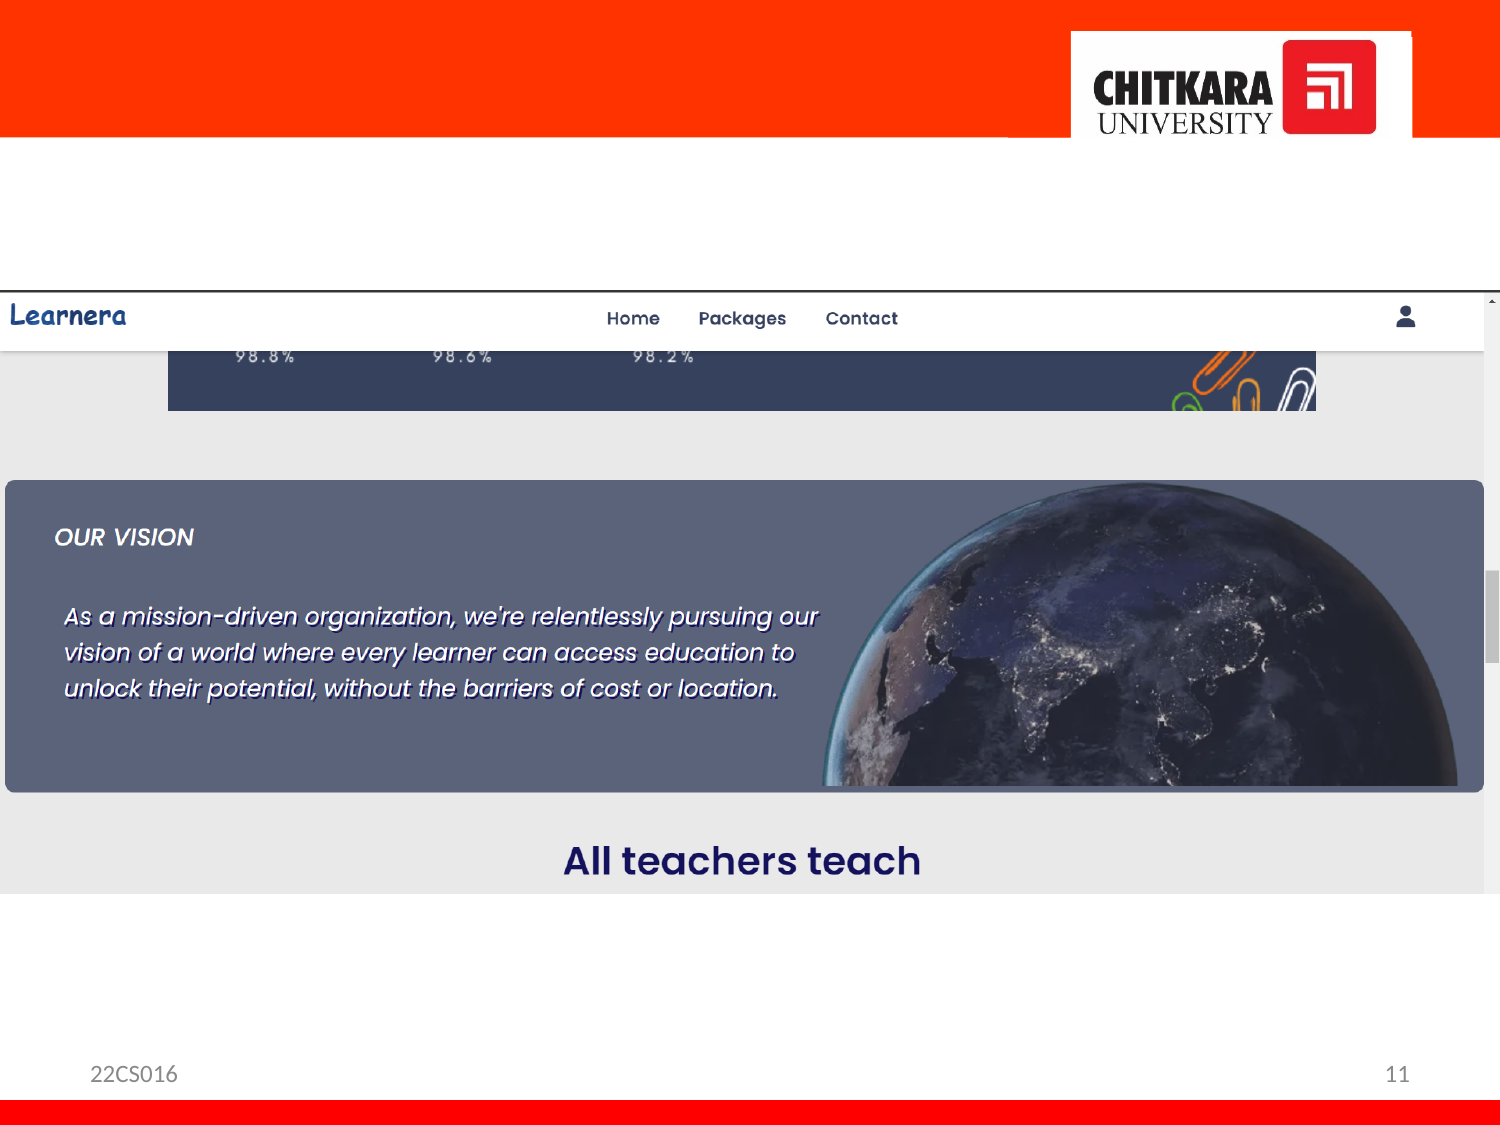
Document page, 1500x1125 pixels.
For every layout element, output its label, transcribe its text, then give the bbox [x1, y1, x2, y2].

slide_number 22CS016 [75, 1042, 425, 1103]
picture [1074, 37, 1391, 138]
slide_number 11 [1074, 1042, 1425, 1103]
picture [0, 289, 1500, 894]
title [0, 0, 1063, 138]
